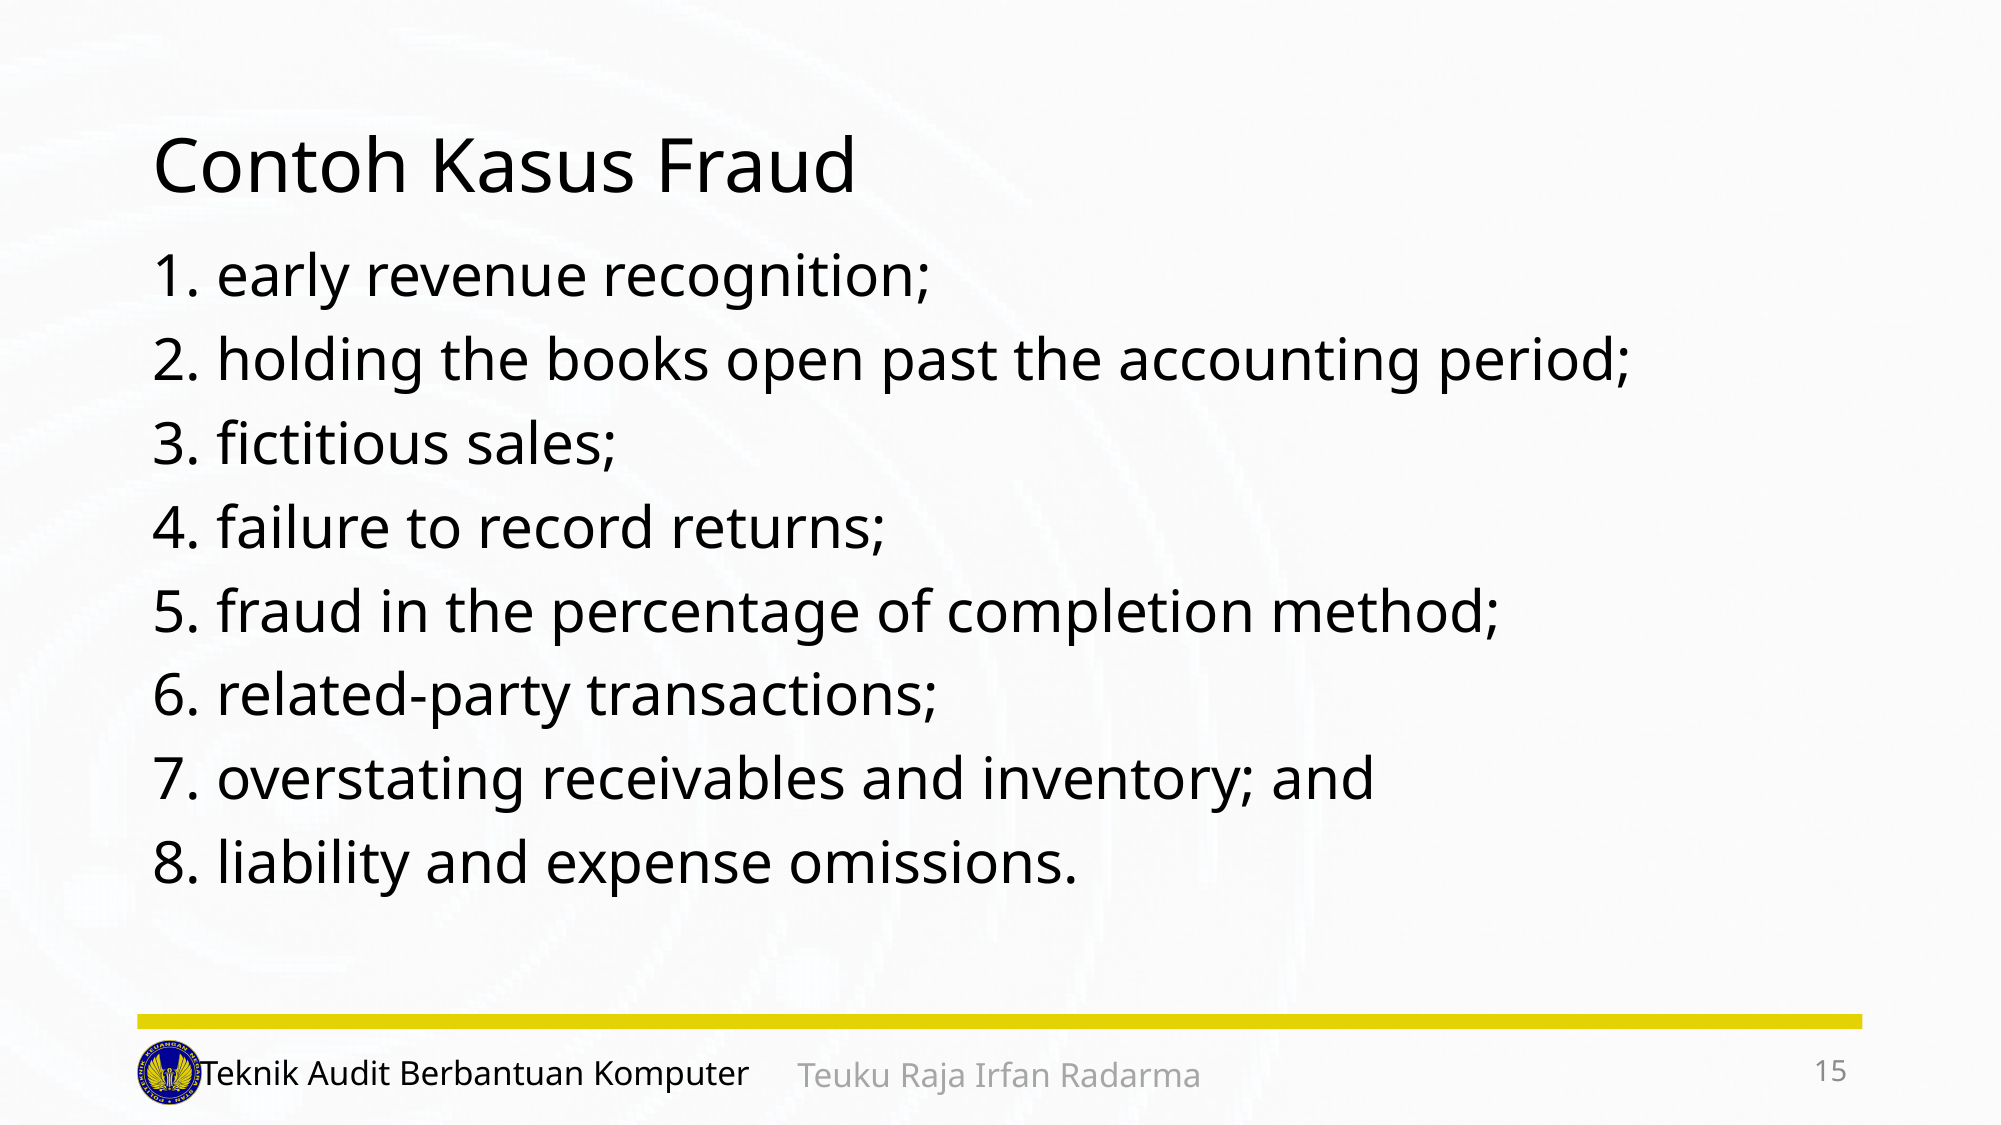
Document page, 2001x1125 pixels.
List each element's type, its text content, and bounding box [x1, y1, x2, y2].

title Contoh Kasus Fraud [137, 59, 1863, 239]
list 1. early revenue recognition; 2. holding the books open past the accounting period; 3. fictitious sales; 4. failure to record returns; 5. fraud in the percentage of completion method; 6. related-party transactions; 7. overstating receivables and inventory; and 8. liability and expense omissions. [137, 239, 1863, 953]
picture [137, 1040, 202, 1105]
slide_number 15 [1412, 1042, 1863, 1103]
